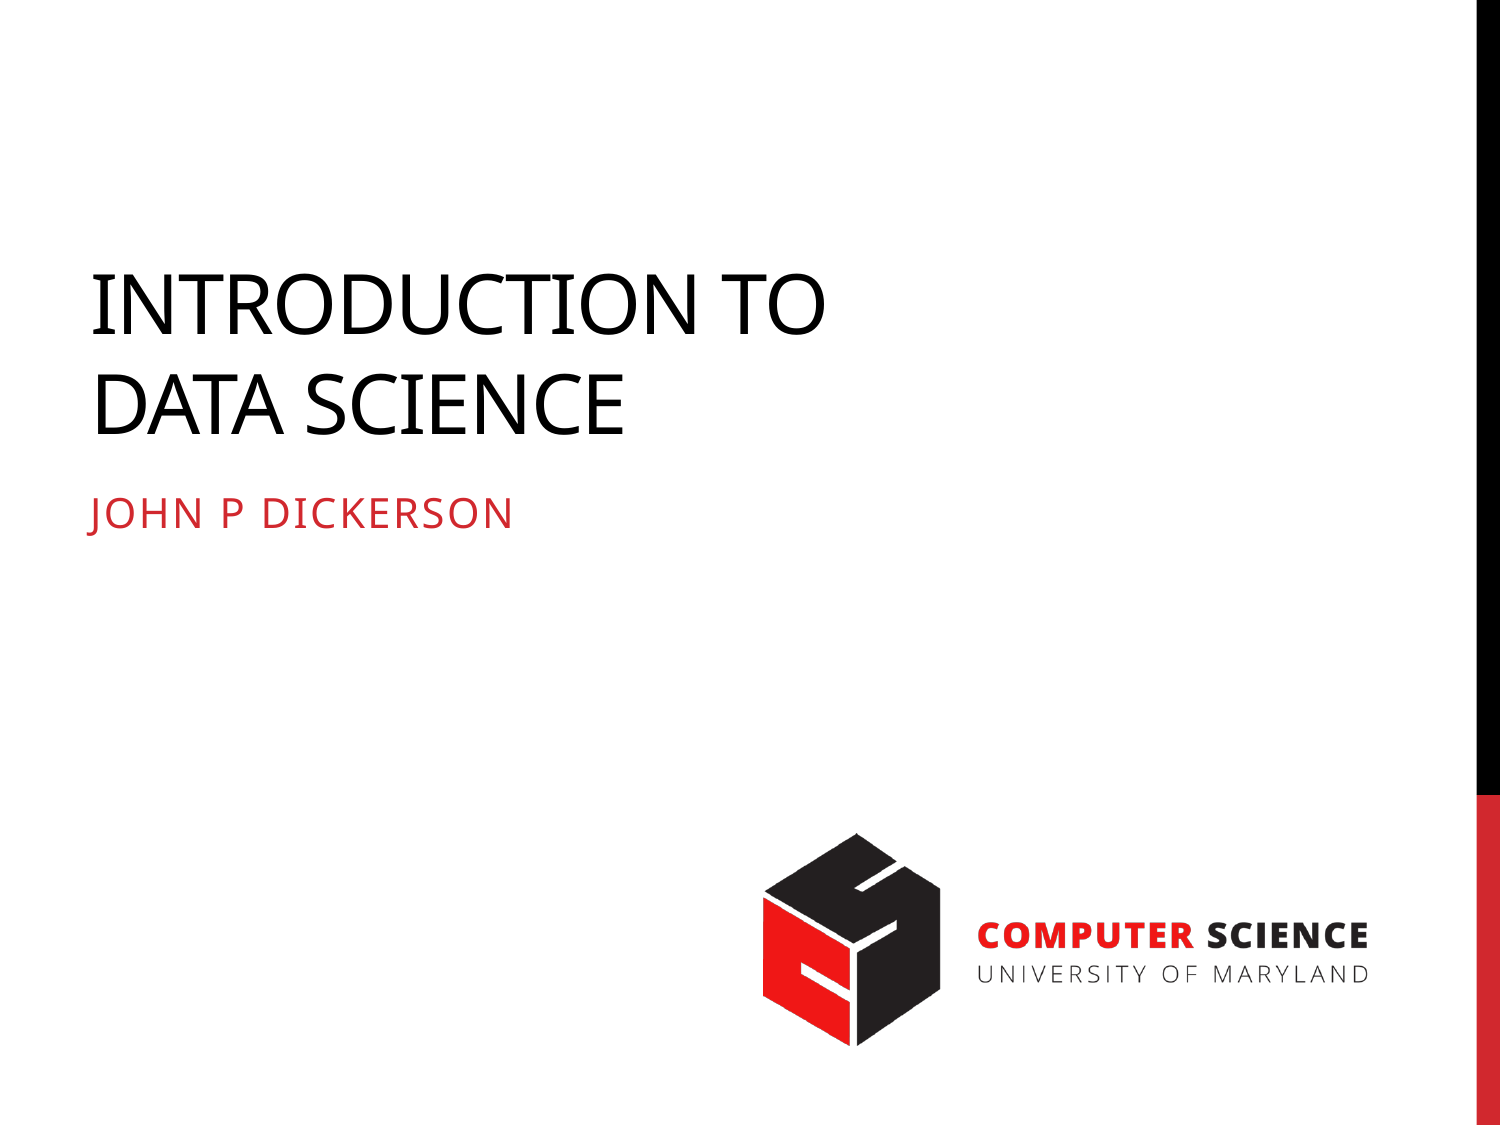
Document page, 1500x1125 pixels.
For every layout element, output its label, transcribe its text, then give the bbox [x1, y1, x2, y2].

subtitle John P Dickerson [75, 479, 1200, 610]
title Introduction to Data Science [75, 40, 1350, 662]
picture [763, 832, 1375, 1047]
